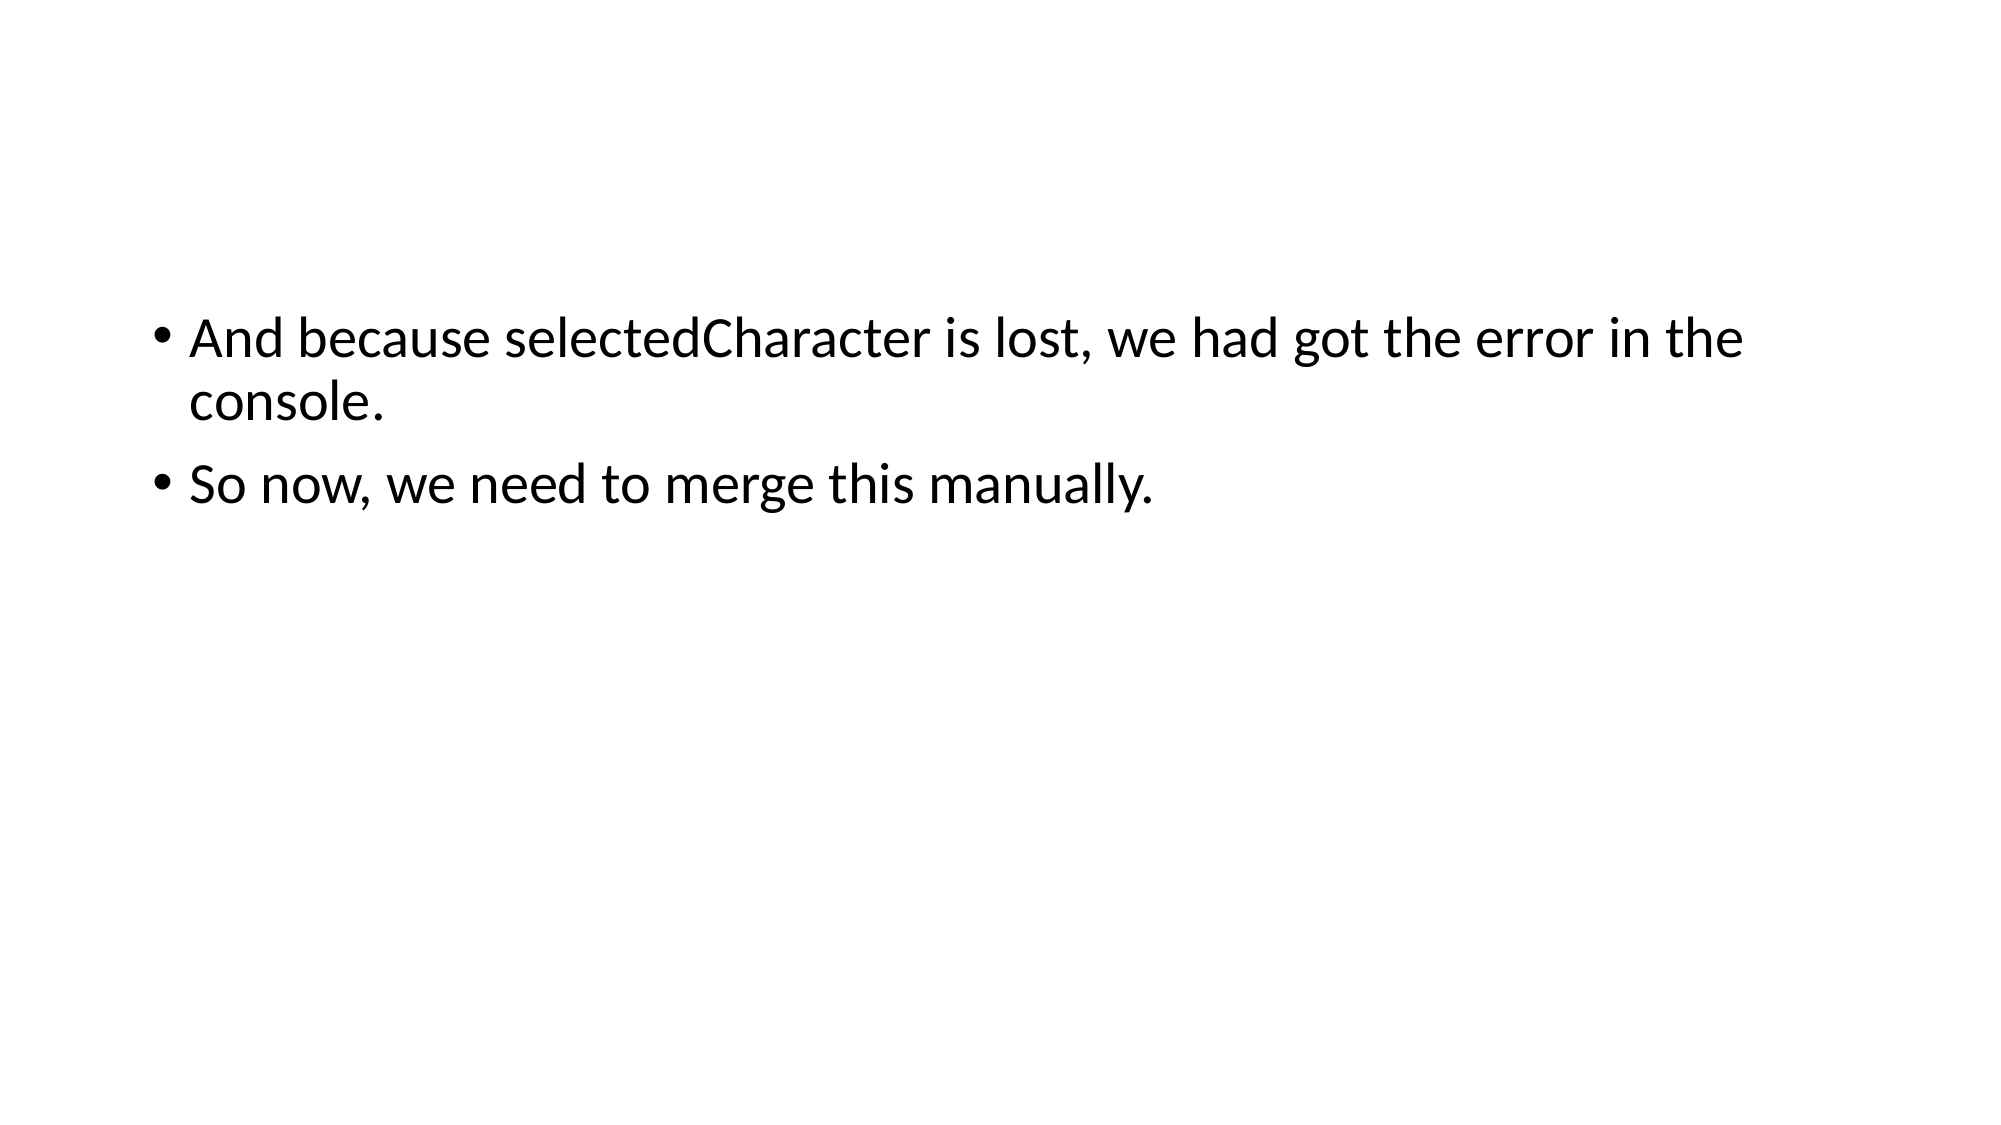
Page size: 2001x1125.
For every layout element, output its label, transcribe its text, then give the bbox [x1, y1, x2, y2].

list And because selectedCharacter is lost, we had got the error in the console. So now, we need to merge this manually. [137, 299, 1863, 1014]
